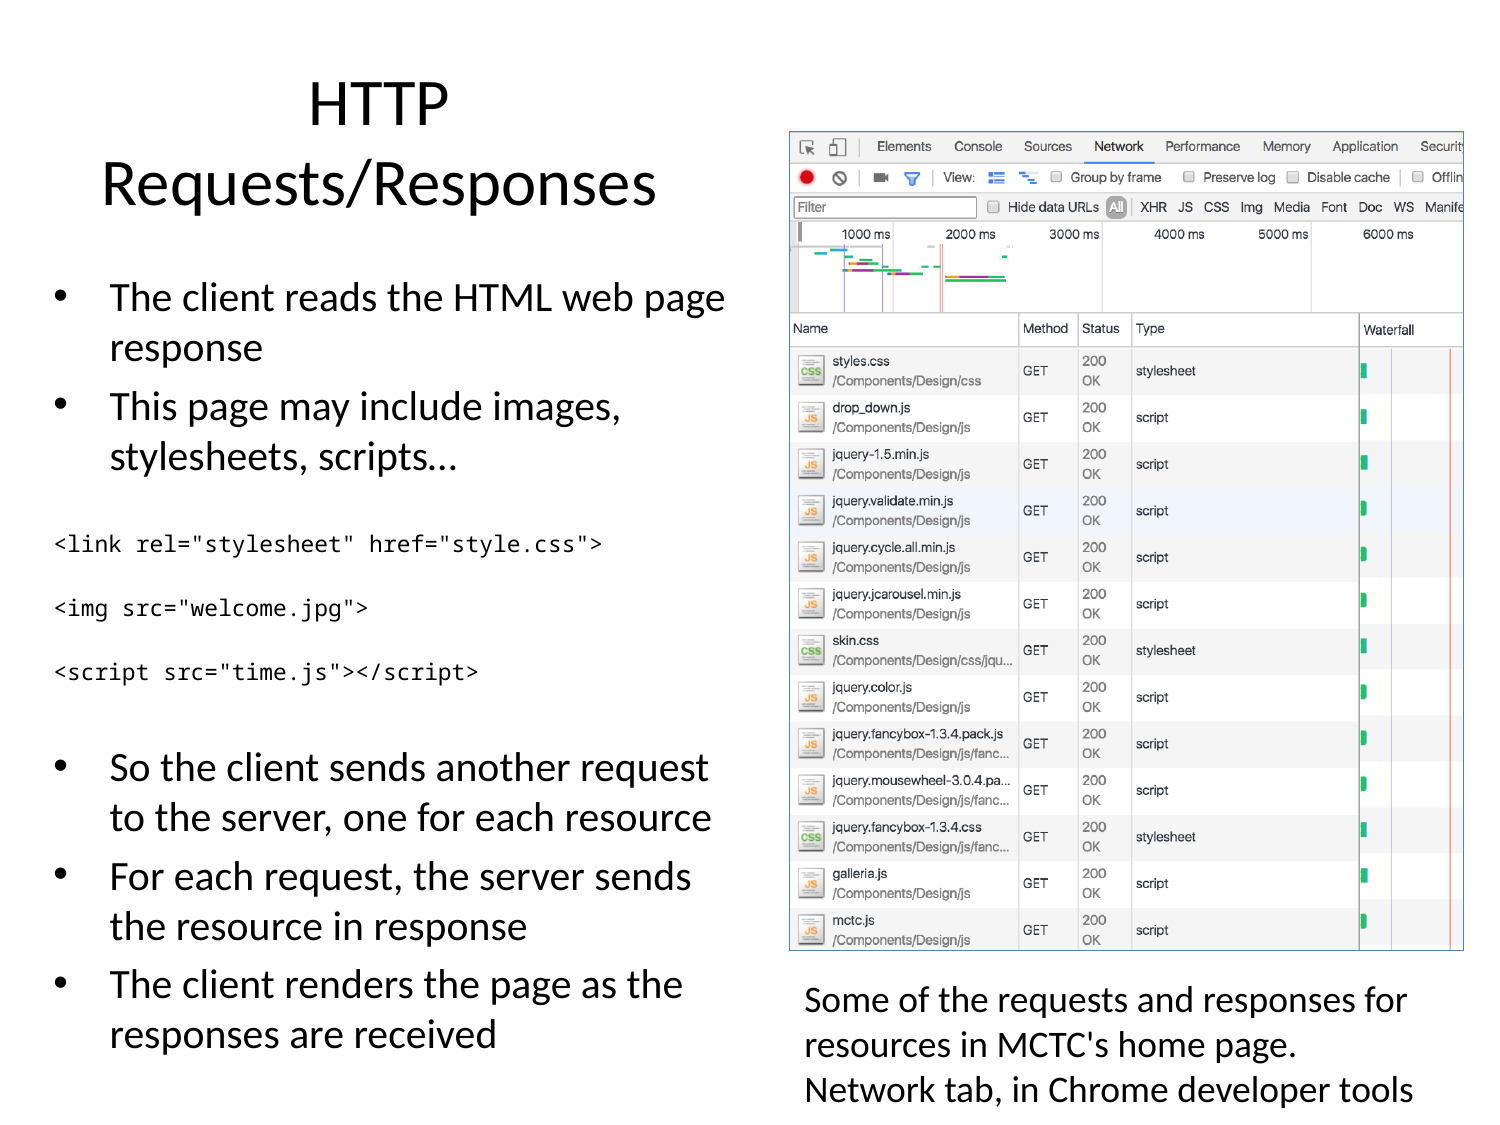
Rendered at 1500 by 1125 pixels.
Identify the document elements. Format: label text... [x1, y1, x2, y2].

picture [789, 131, 1465, 951]
title HTTP Requests/Responses [75, 45, 685, 233]
list The client reads the HTML web page response This page may include images, stylesheets, scripts… <link rel="stylesheet" href="style.css"> <img src="welcome.jpg"> <script src="time.js"></script> So the client sends another request to the server, one for each resource For each request, the server sends the resource in response The client renders the page as the responses are received [38, 262, 765, 1005]
text_box Some of the requests and responses for resources in MCTC's home page. Network tab, in Chrome developer tools [789, 967, 1497, 1118]
